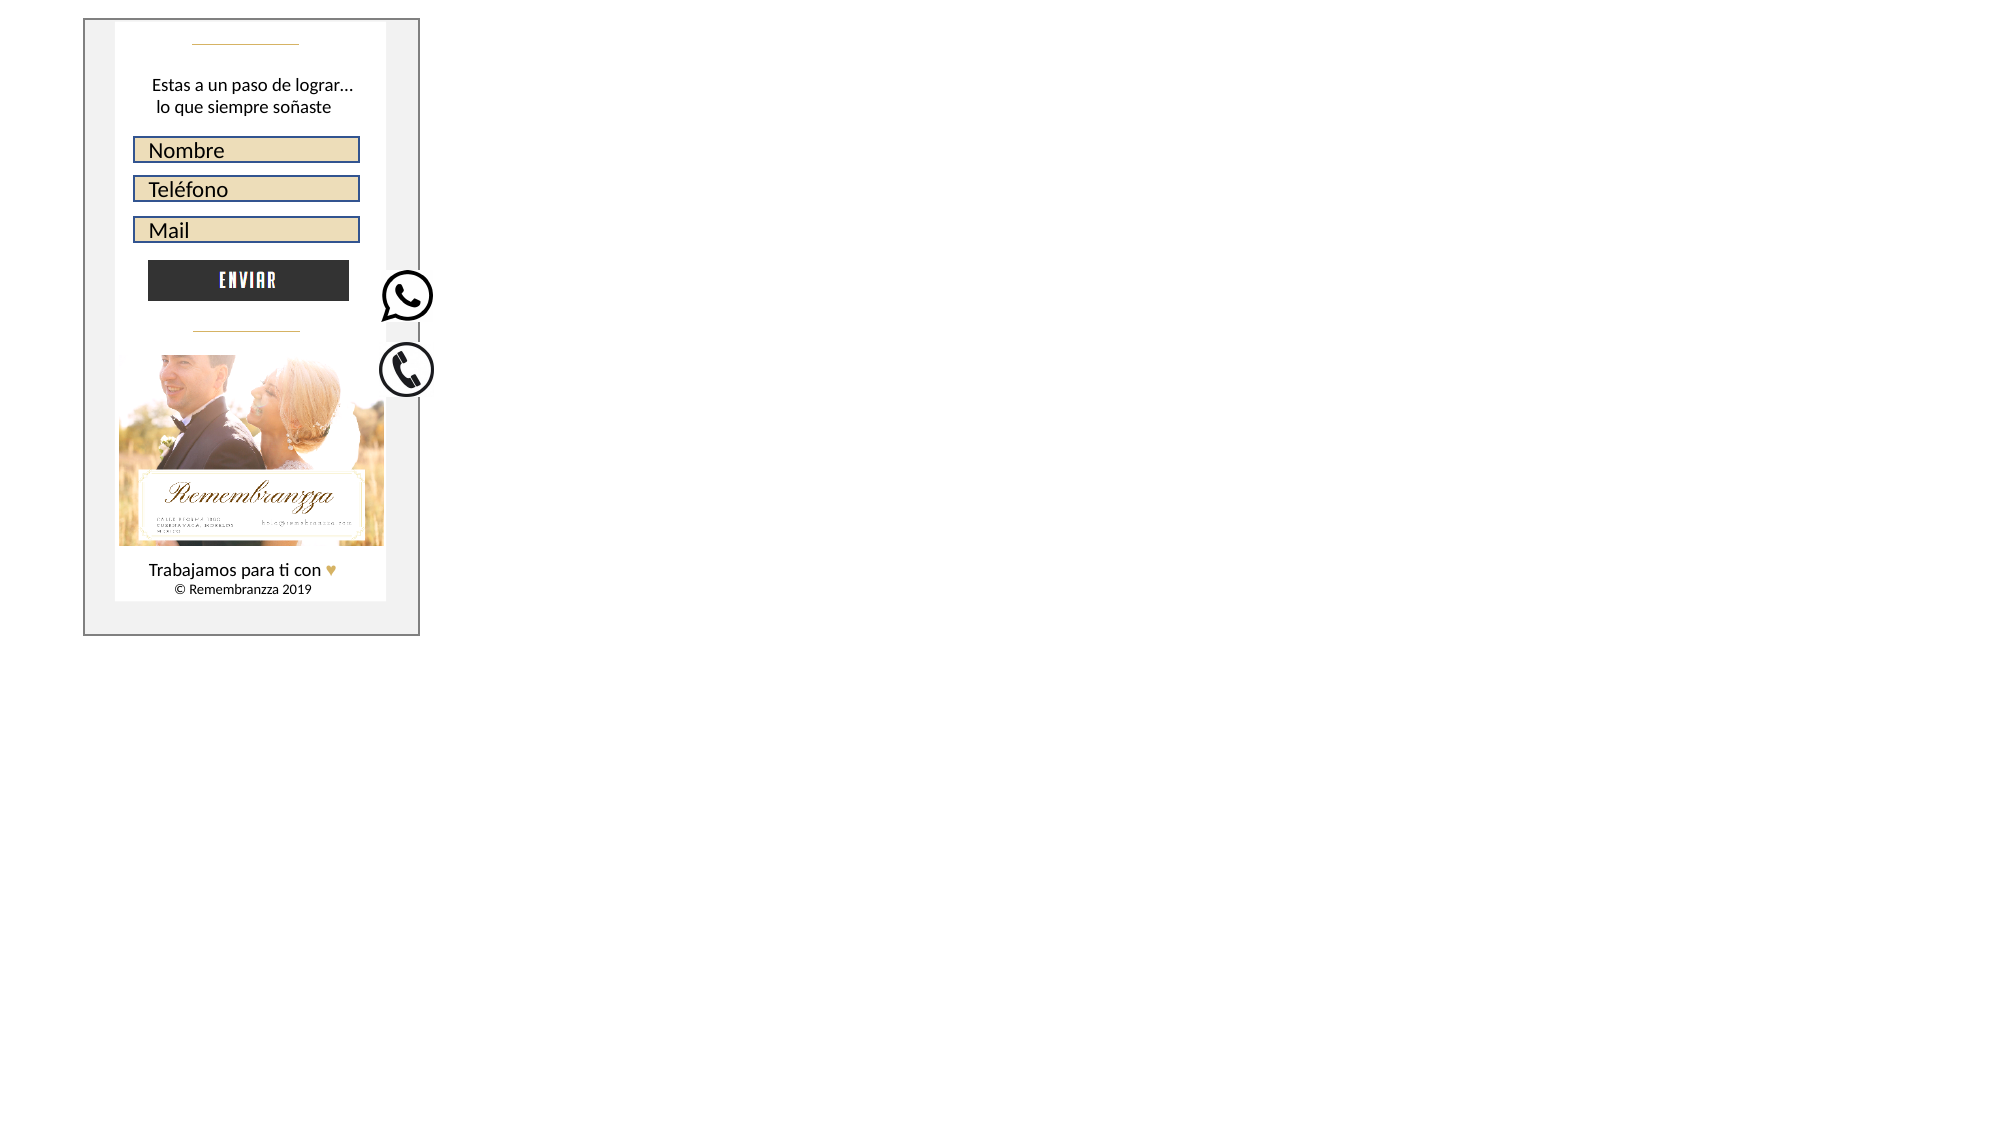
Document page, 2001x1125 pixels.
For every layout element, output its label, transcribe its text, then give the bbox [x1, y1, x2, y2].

text_box [83, 18, 420, 636]
picture [144, 252, 353, 308]
text_box [114, 21, 387, 602]
text_box Estas a un paso de lograr… lo que siempre soñaste [137, 65, 369, 126]
picture [119, 342, 434, 546]
picture [381, 270, 433, 322]
text_box Trabajamos para ti con ♥ © Remembranzza 2019 [133, 550, 352, 606]
text_box Nombre [133, 136, 360, 163]
text_box Mail [133, 216, 360, 243]
text_box Teléfono [133, 175, 360, 202]
